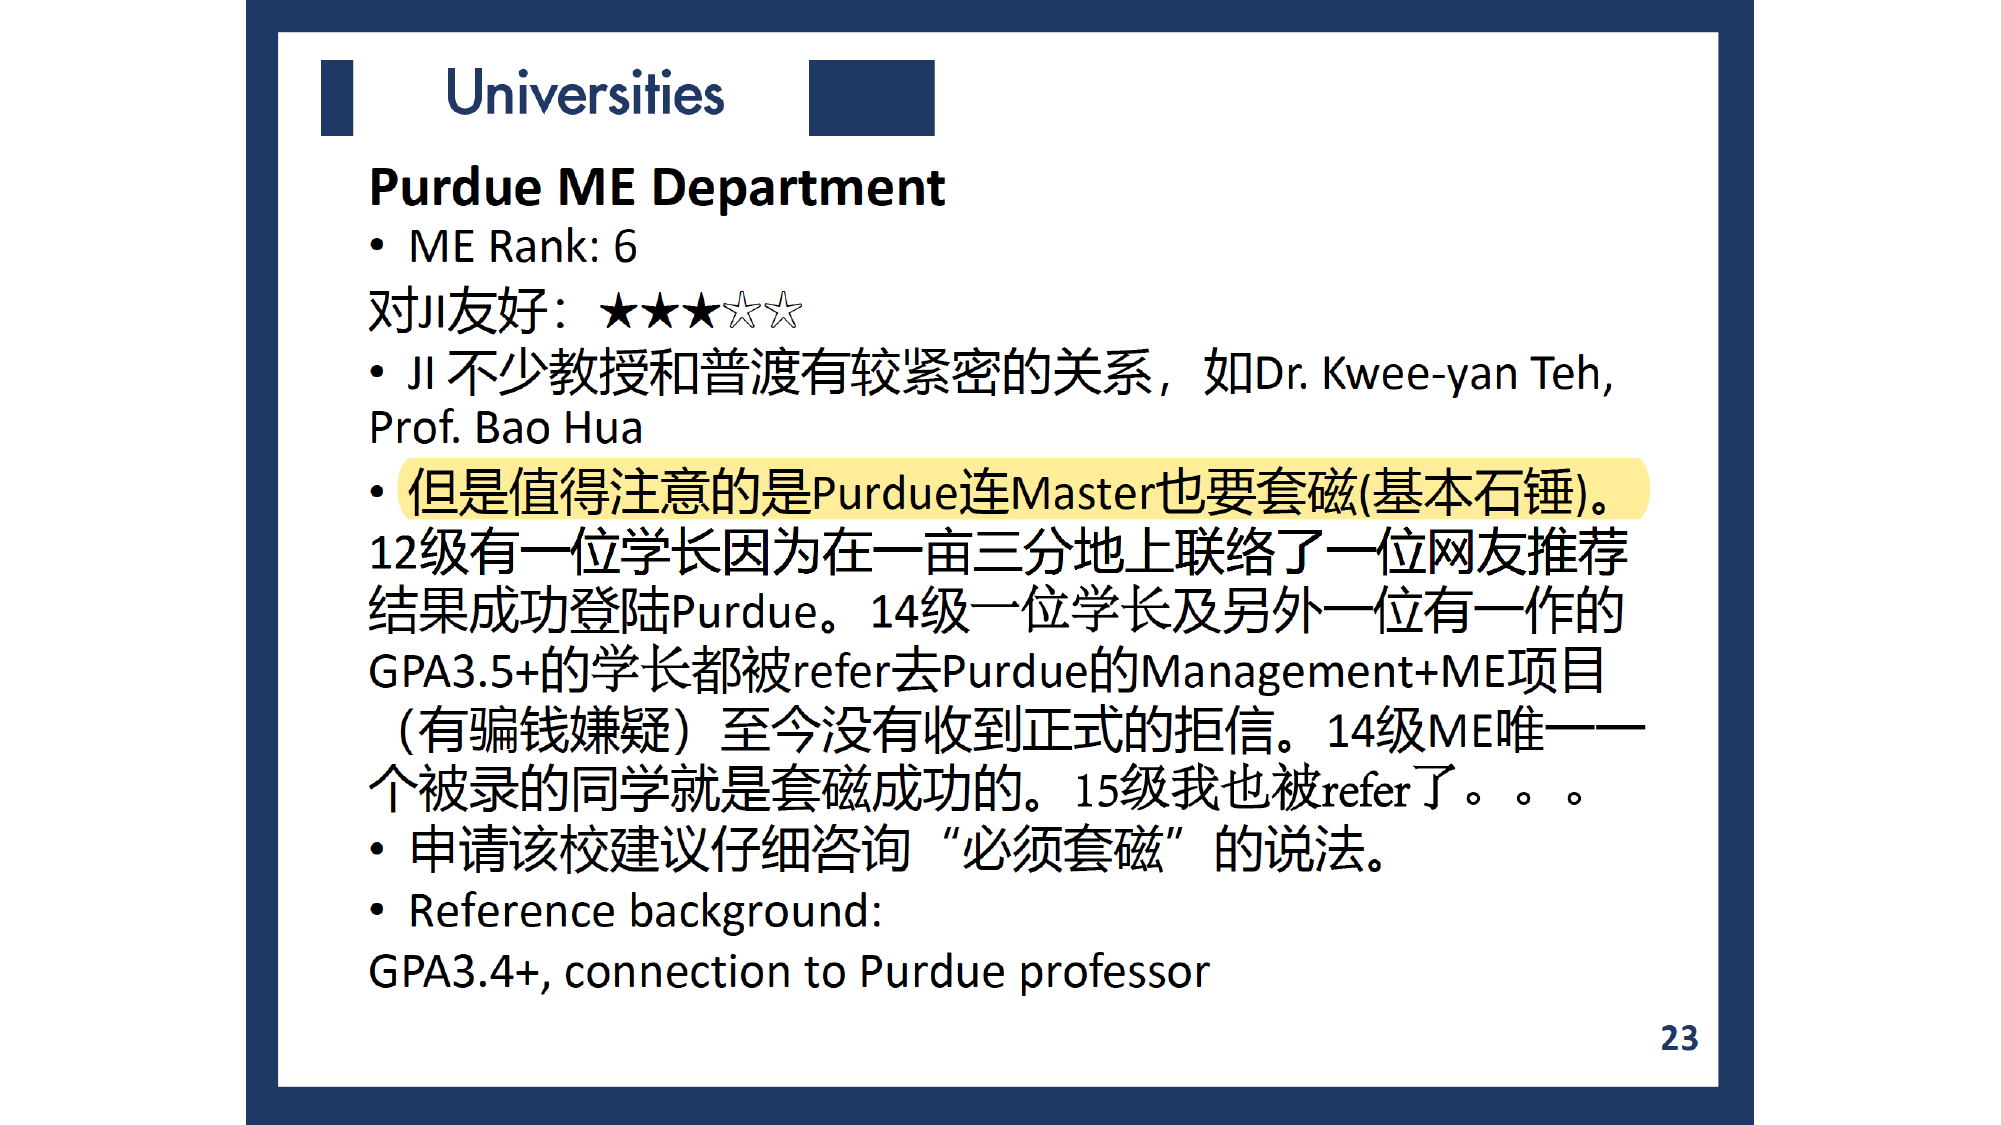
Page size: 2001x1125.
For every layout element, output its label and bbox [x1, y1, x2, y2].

picture [246, 0, 1754, 1125]
